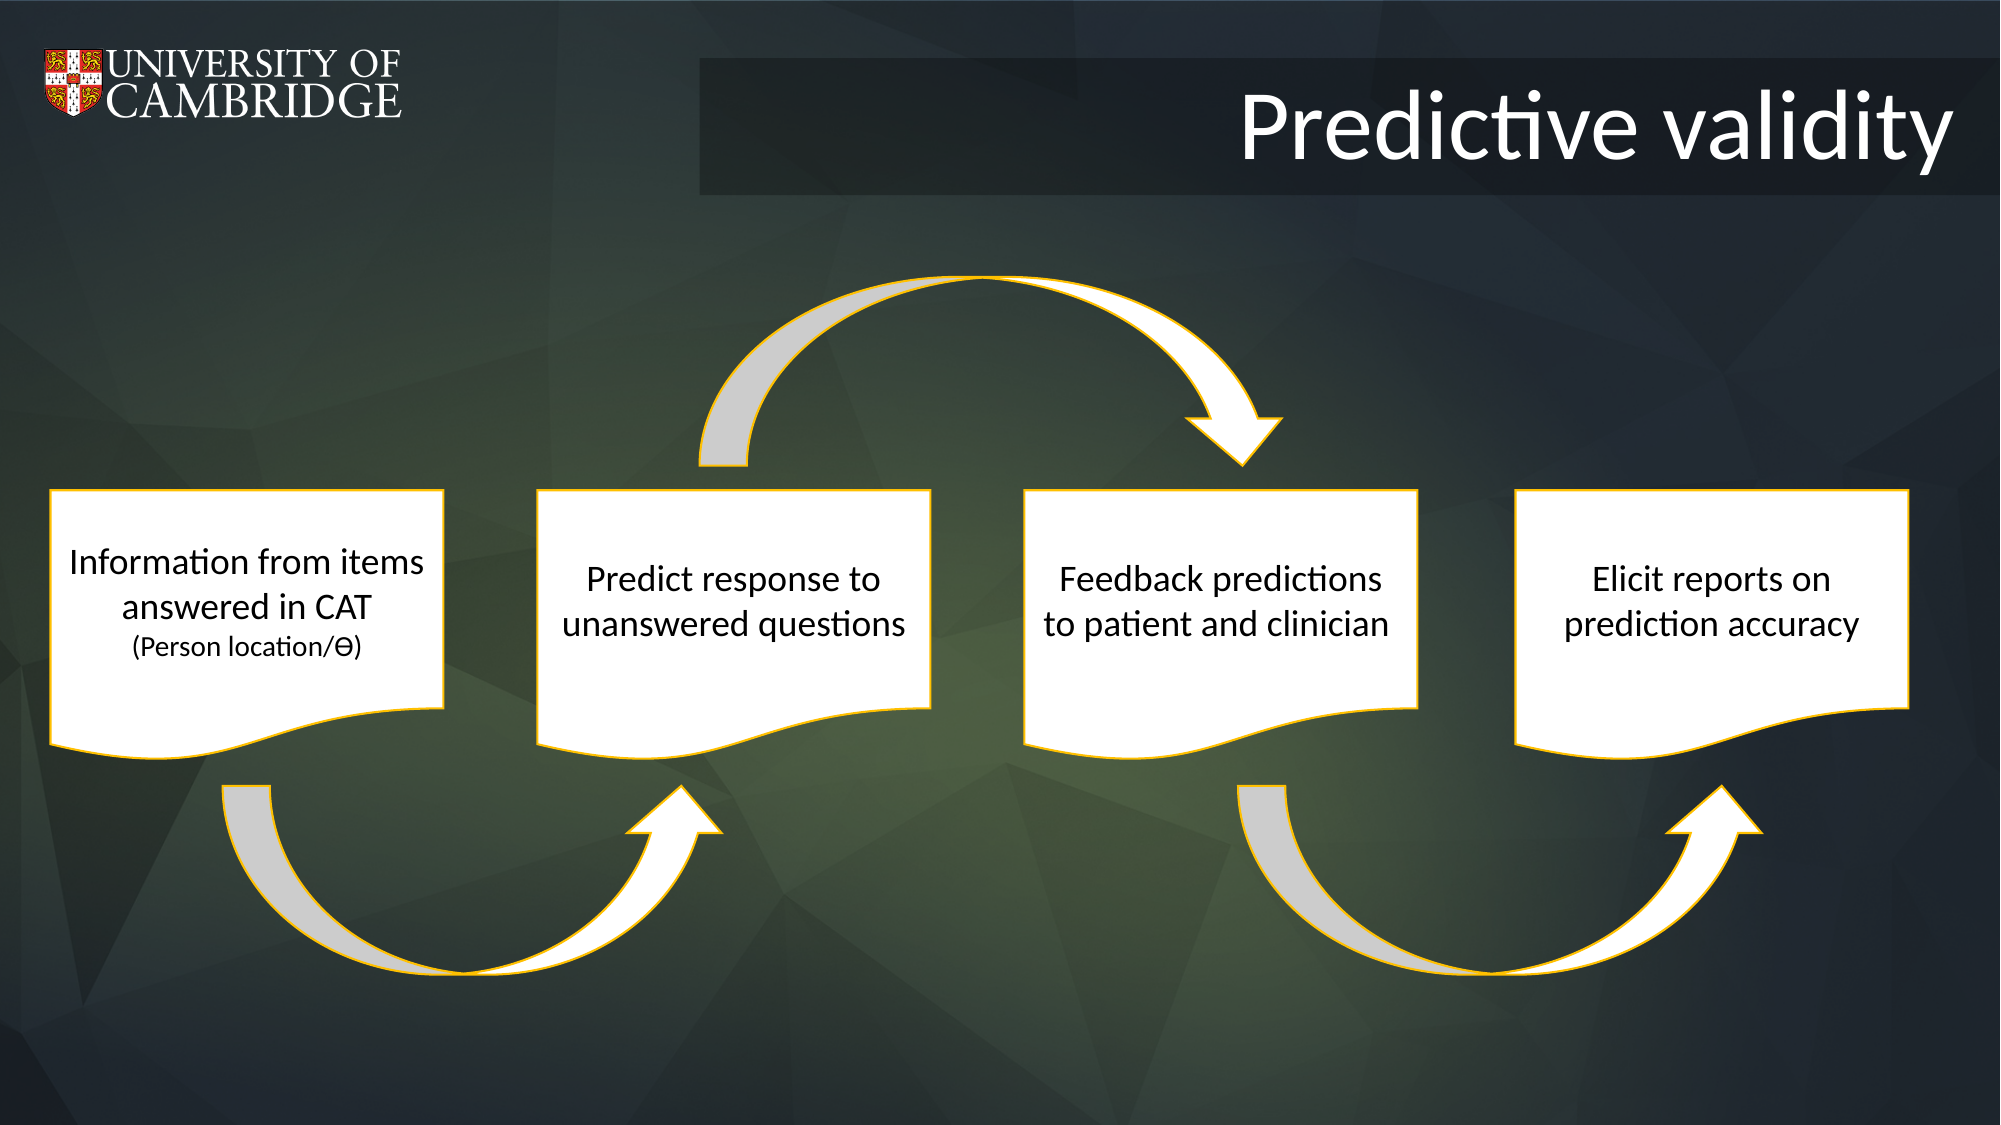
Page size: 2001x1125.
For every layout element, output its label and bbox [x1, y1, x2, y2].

list [0, 0, 2000, 1125]
picture [44, 44, 402, 128]
